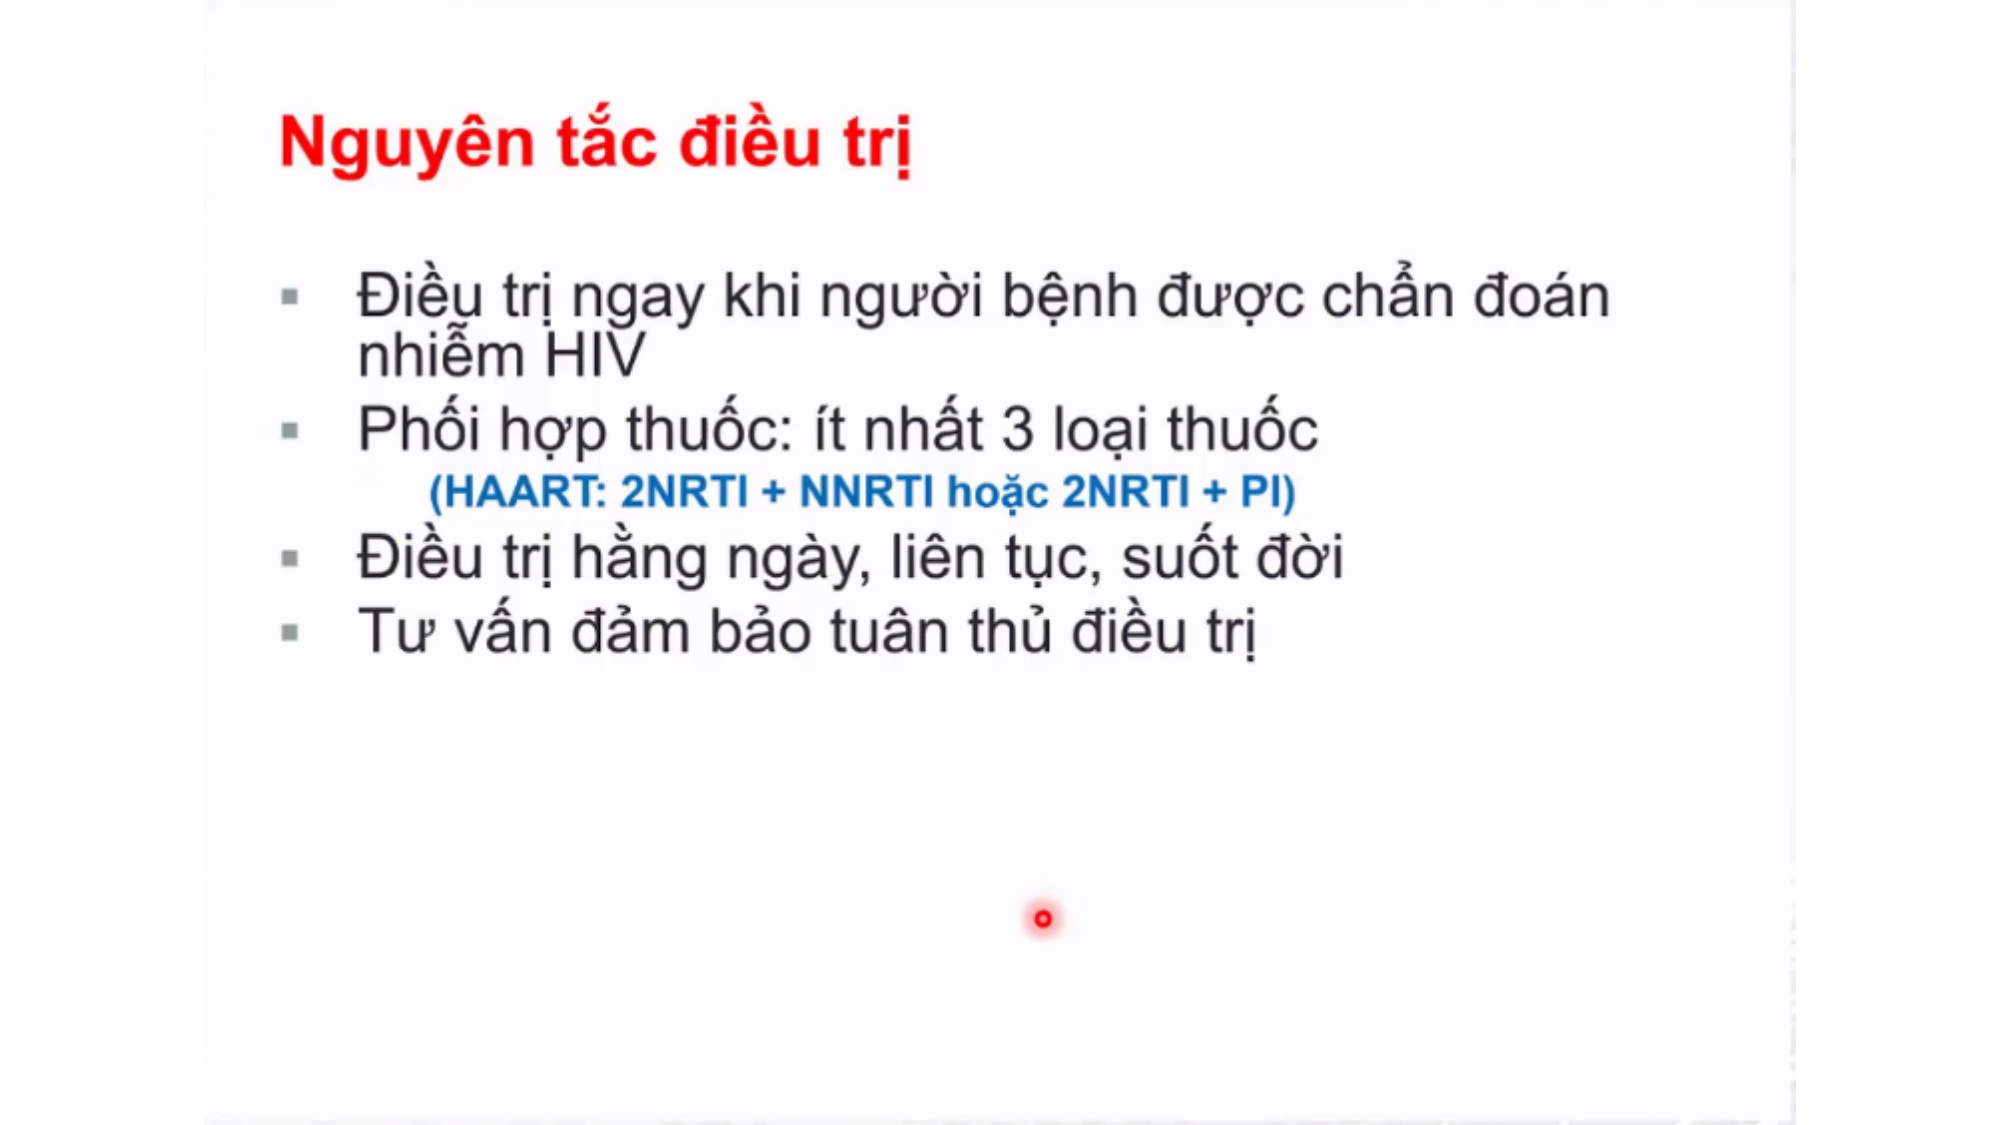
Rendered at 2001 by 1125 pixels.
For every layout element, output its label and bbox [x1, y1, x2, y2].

picture [204, 0, 1796, 1125]
